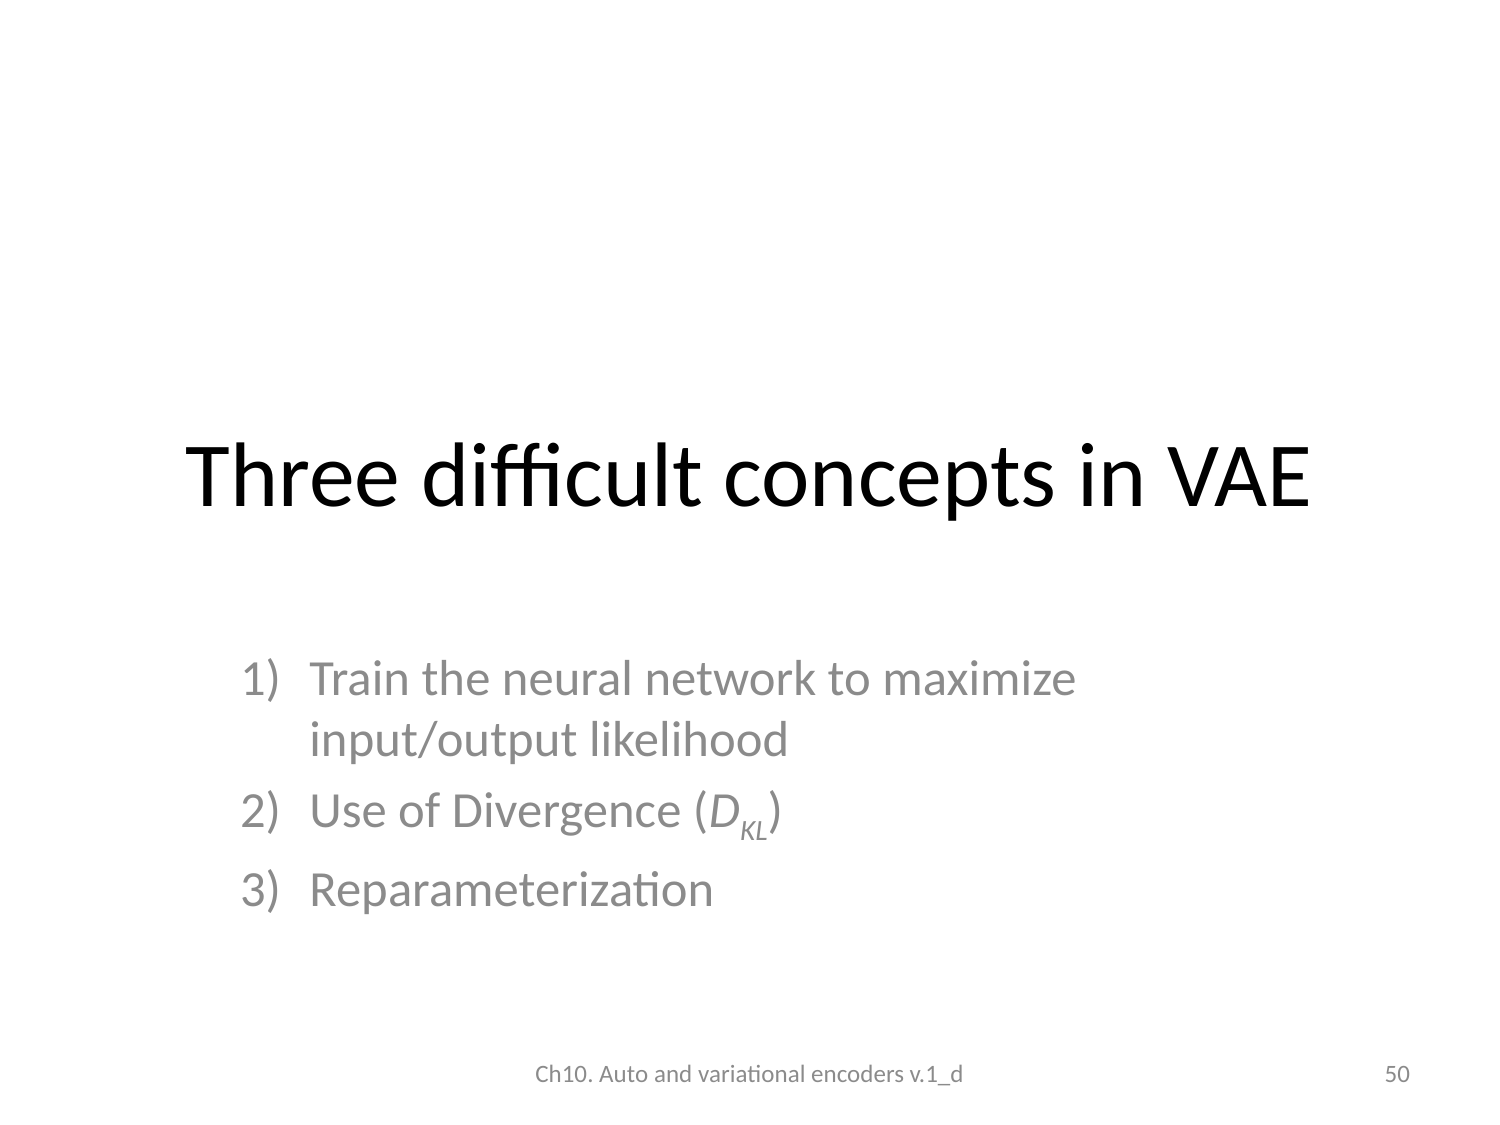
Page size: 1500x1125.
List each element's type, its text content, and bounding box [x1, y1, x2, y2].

subtitle Train the neural network to maximize input/output likelihood Use of Divergence (DKL) Reparameterization [225, 637, 1275, 925]
footer Ch10. Auto and variational encoders v.1_d [512, 1042, 988, 1103]
title Three difficult concepts in VAE [112, 349, 1388, 591]
slide_number 50 [1074, 1042, 1425, 1103]
